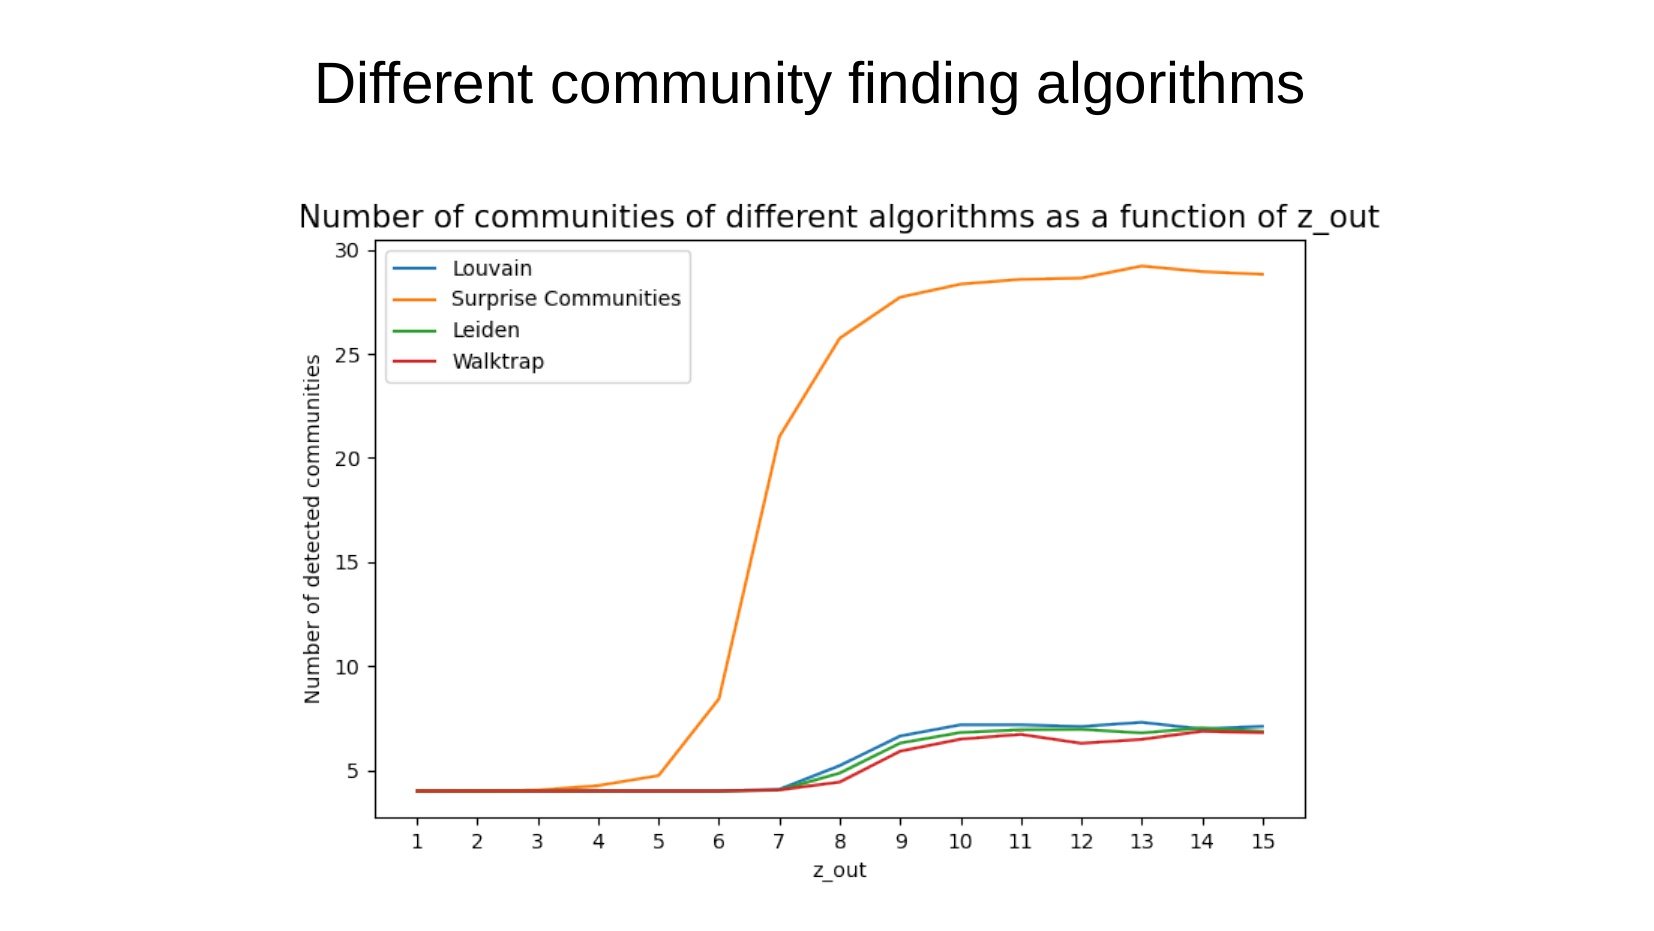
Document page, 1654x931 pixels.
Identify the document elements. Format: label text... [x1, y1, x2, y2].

picture [224, 150, 1425, 900]
text_box Different community finding algorithms [300, 37, 1357, 150]
